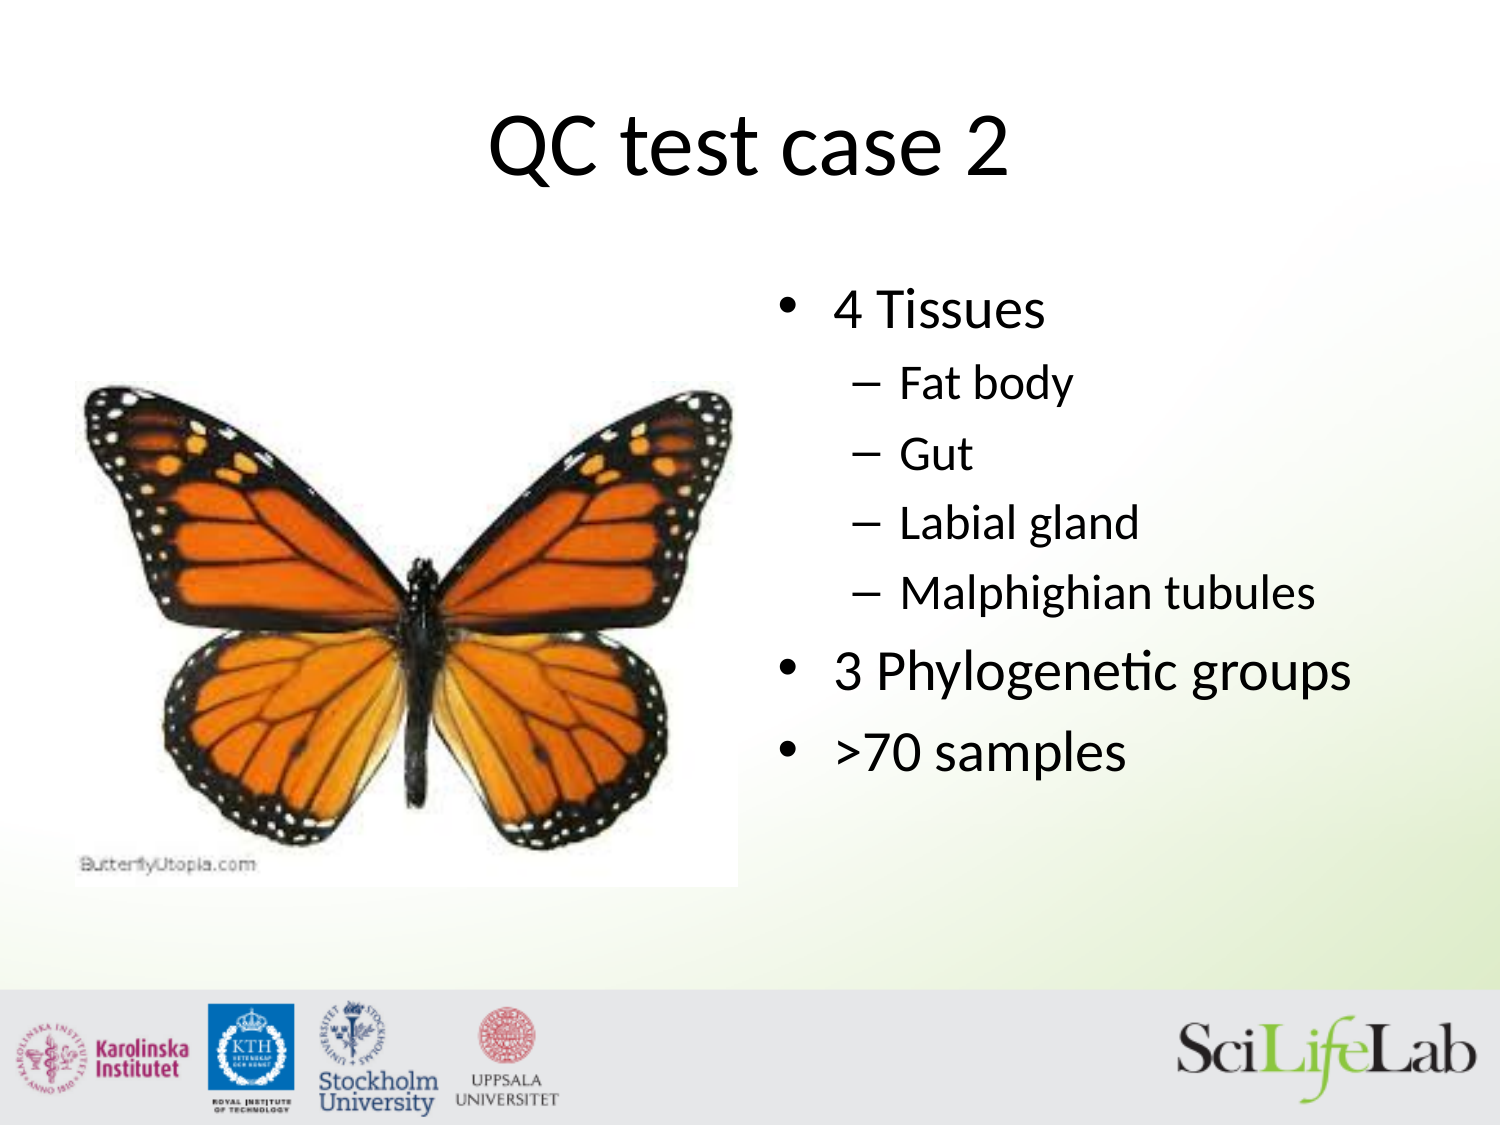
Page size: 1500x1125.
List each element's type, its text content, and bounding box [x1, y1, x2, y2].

title QC test case 2 [75, 45, 1425, 233]
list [74, 262, 738, 1006]
list 4 Tissues Fat body Gut Labial gland Malphighian tubules 3 Phylogenetic groups >70 samples [762, 262, 1425, 1005]
